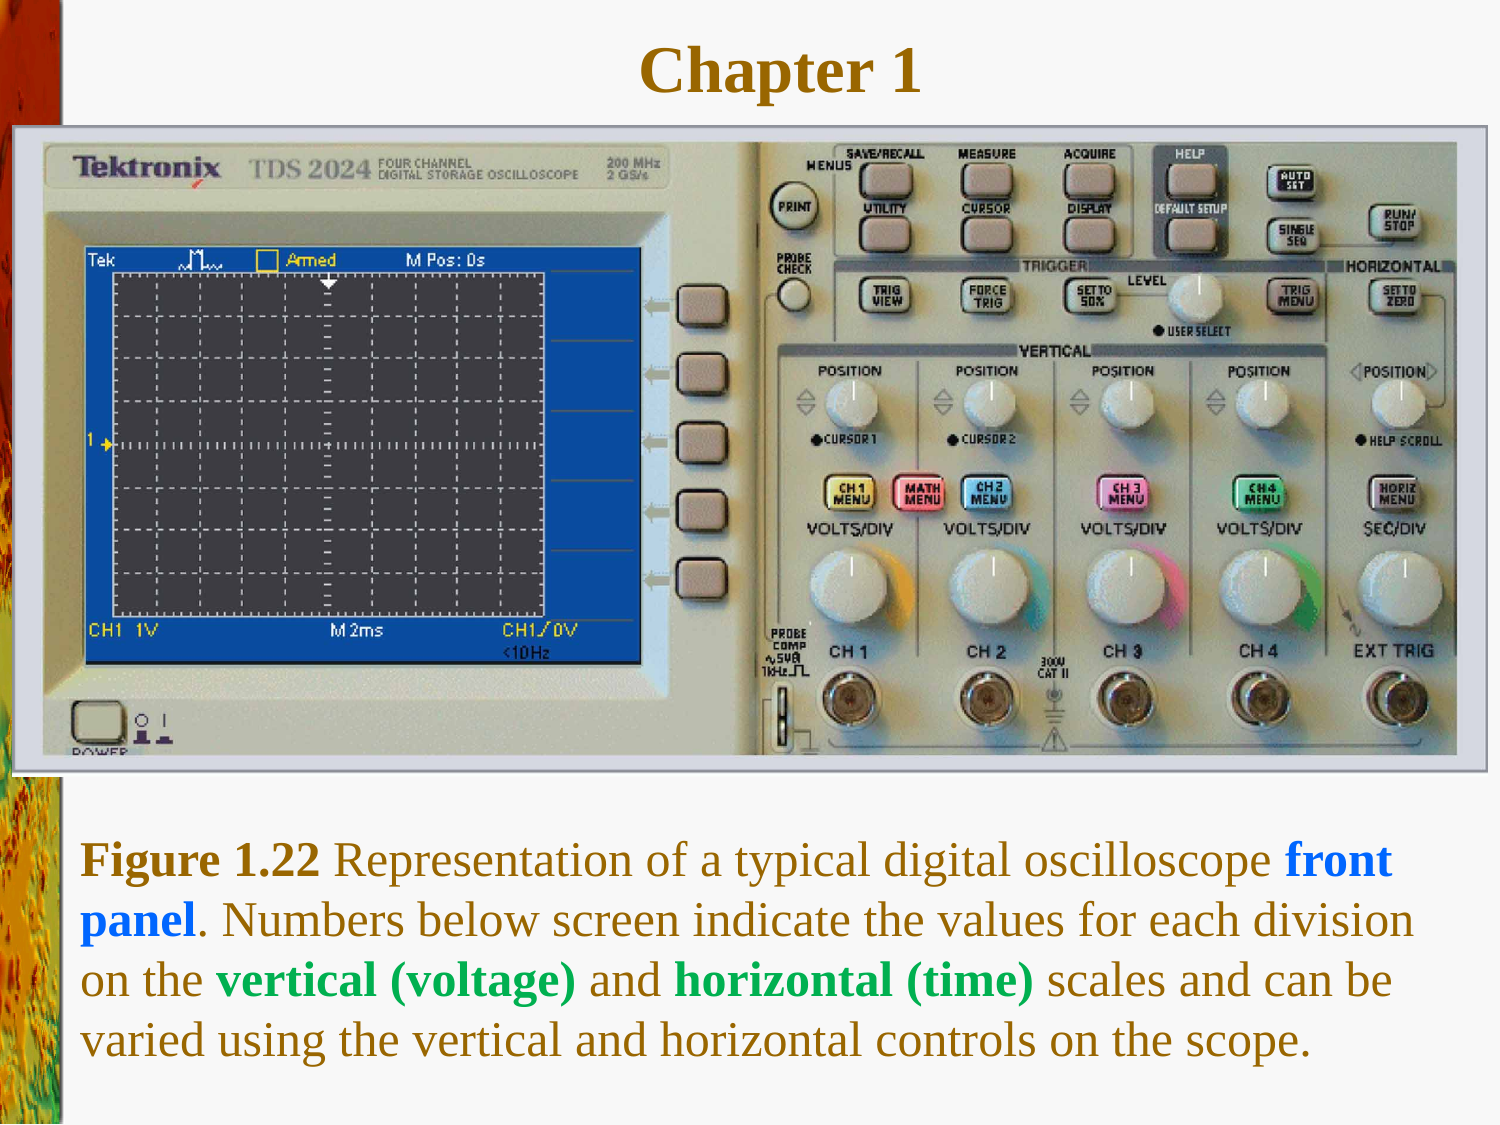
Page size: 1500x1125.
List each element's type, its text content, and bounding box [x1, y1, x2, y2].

picture [0, 0, 1488, 1124]
text_box Figure 1.22 Representation of a typical digital oscilloscope front panel. Numbers below screen indicate the values for each division on the vertical (voltage) and horizontal (time) scales and can be varied using the vertical and horizontal controls on the scope. [64, 818, 1488, 1074]
text_box Chapter 1 [64, 17, 1498, 113]
